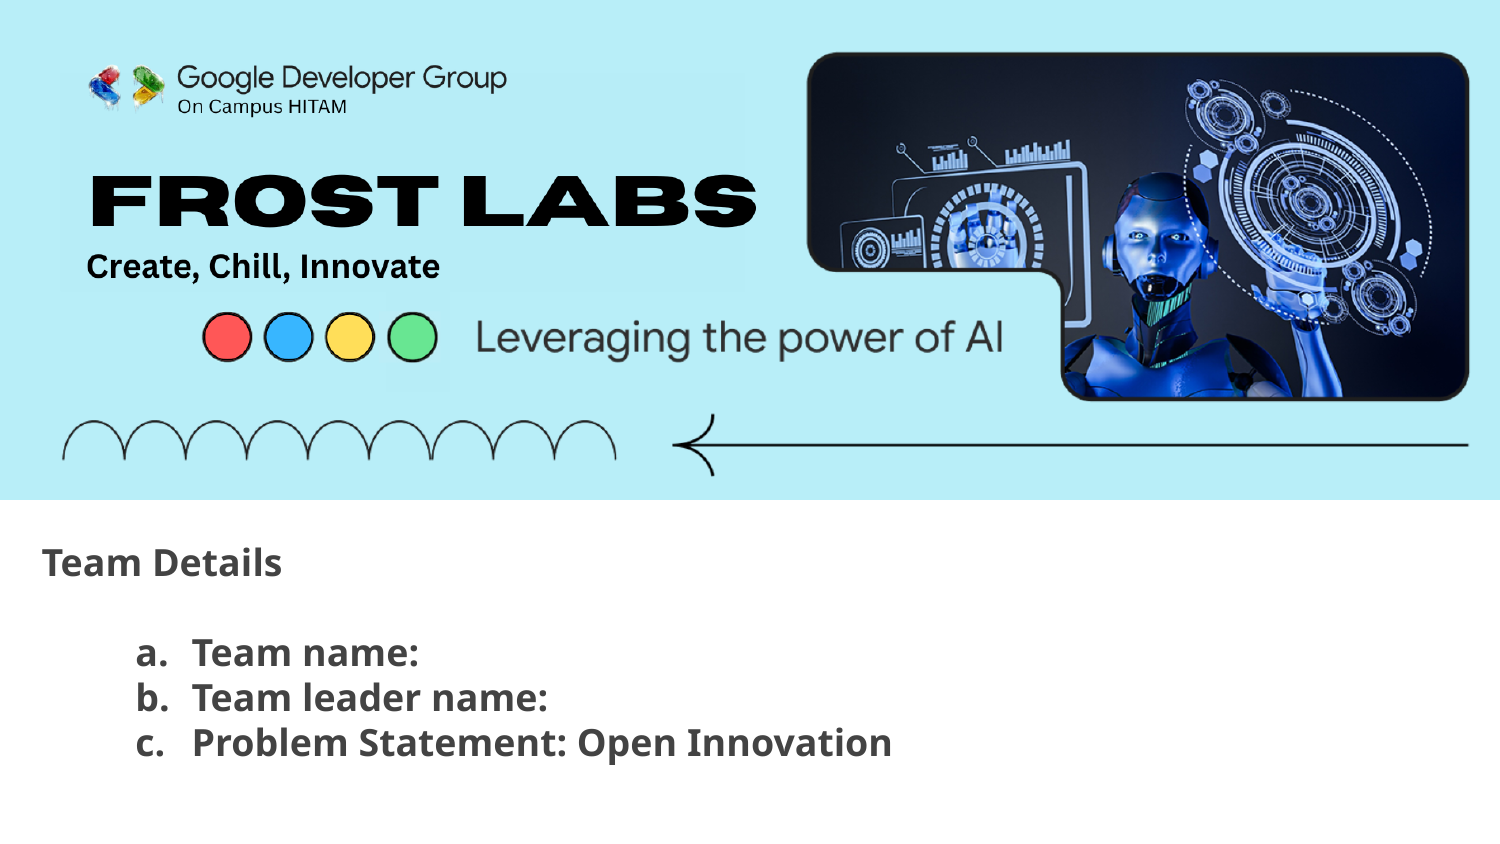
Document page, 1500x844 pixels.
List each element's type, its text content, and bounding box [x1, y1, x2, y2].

picture [0, 0, 1500, 675]
text_box Team Details Team name: Team leader name: Problem Statement: Open Innovation [26, 684, 1464, 804]
